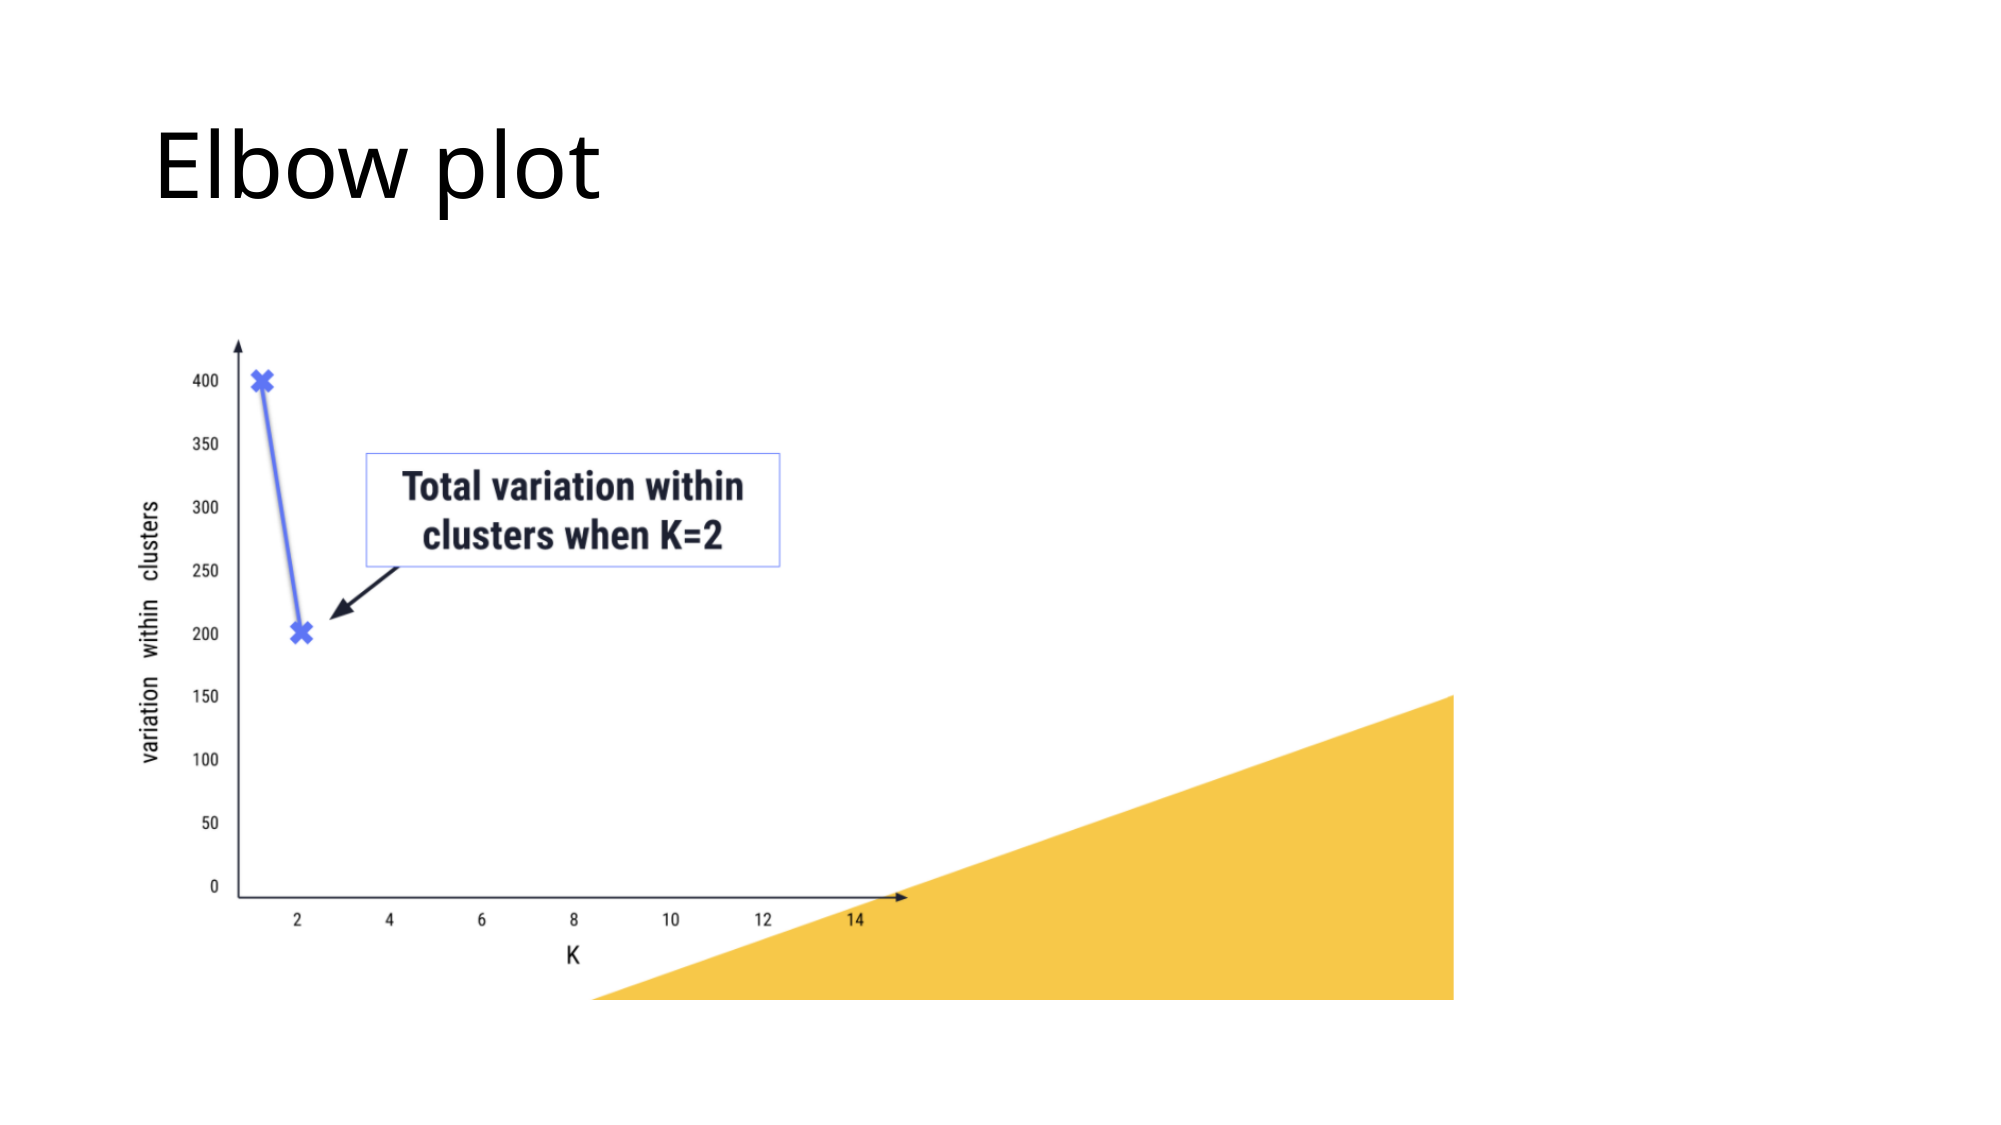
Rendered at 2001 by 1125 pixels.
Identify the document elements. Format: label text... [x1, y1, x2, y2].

title Elbow plot [137, 59, 1863, 278]
picture [137, 299, 1454, 1000]
